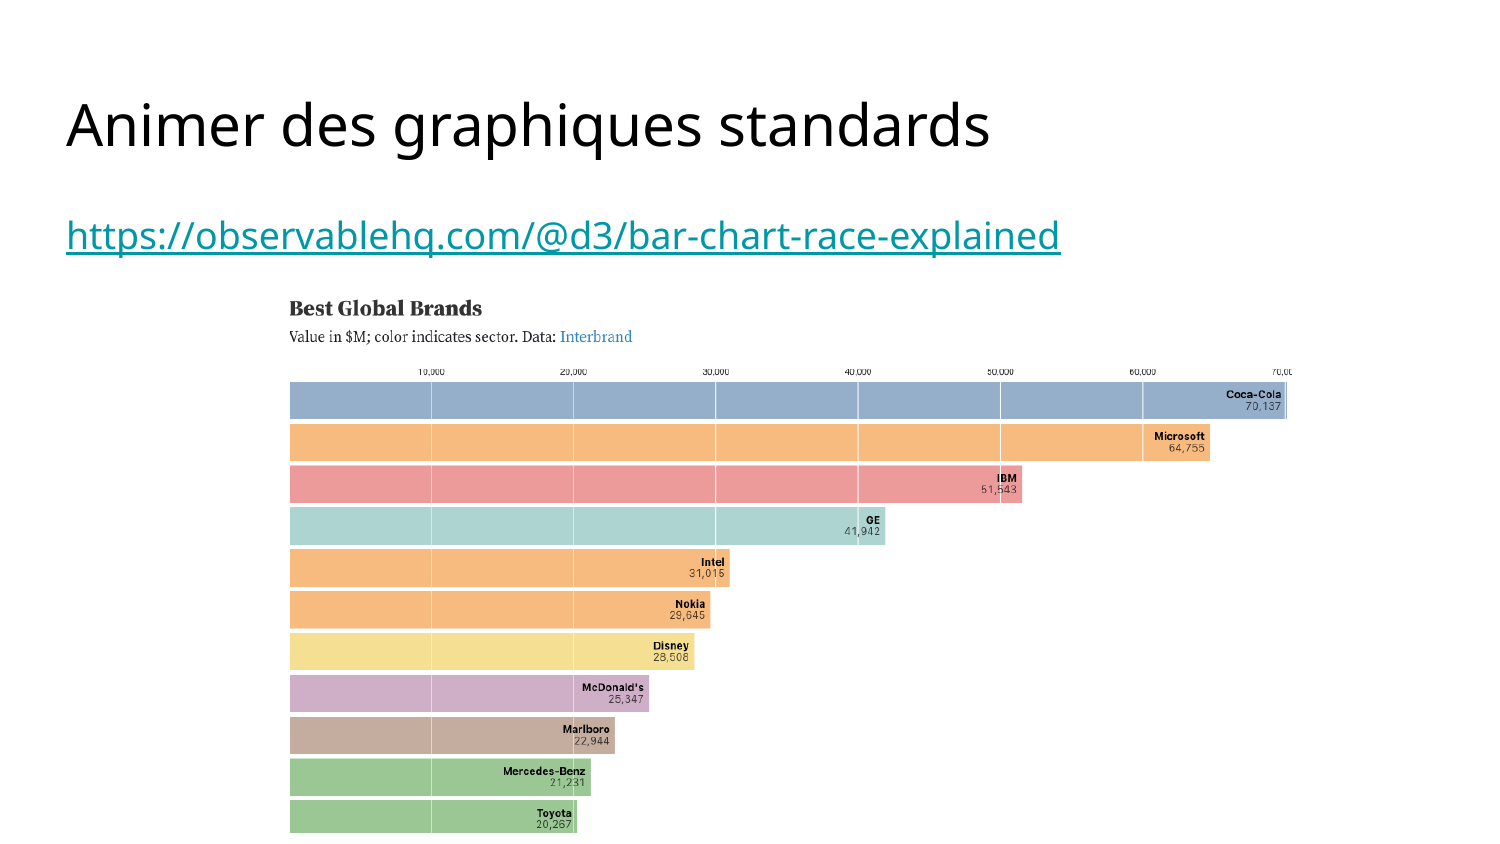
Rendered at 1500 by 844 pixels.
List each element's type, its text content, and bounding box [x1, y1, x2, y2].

list https://observablehq.com/@d3/bar-chart-race-explained [51, 189, 1449, 750]
title Animer des graphiques standards [51, 72, 1449, 167]
picture [289, 288, 1321, 834]
